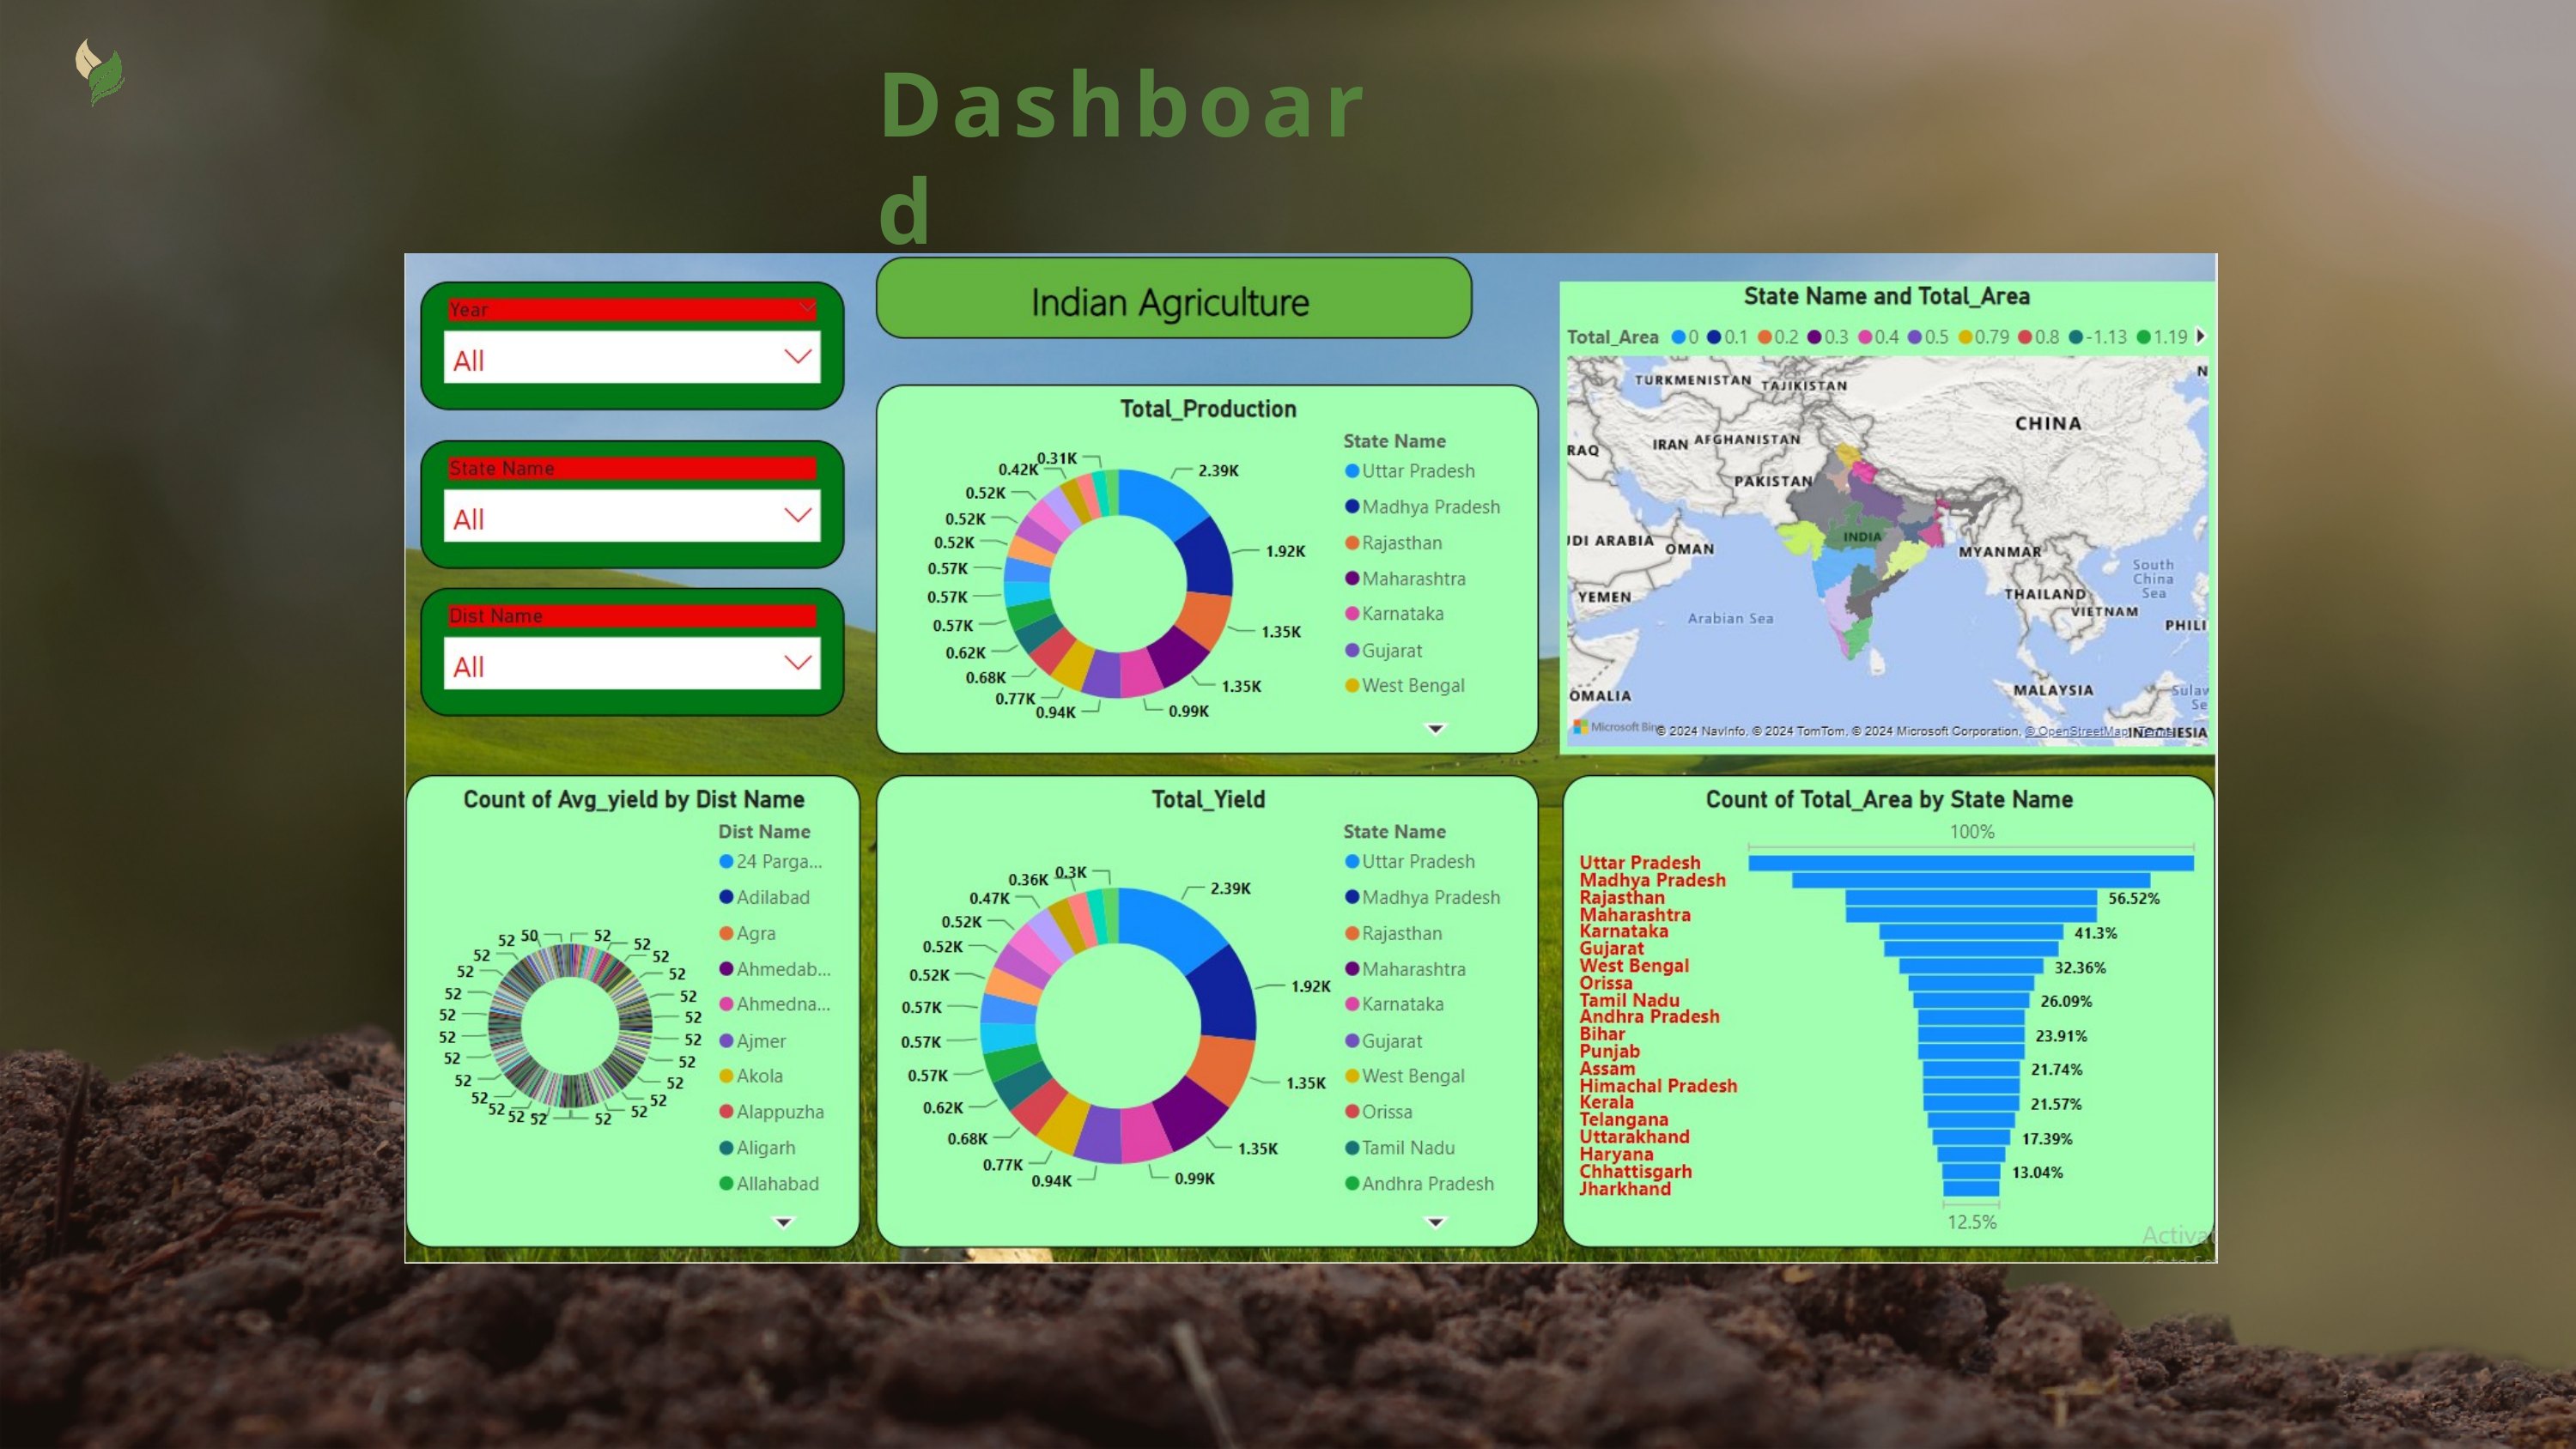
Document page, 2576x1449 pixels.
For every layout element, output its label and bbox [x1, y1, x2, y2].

text_box [0, 0, 2576, 1449]
